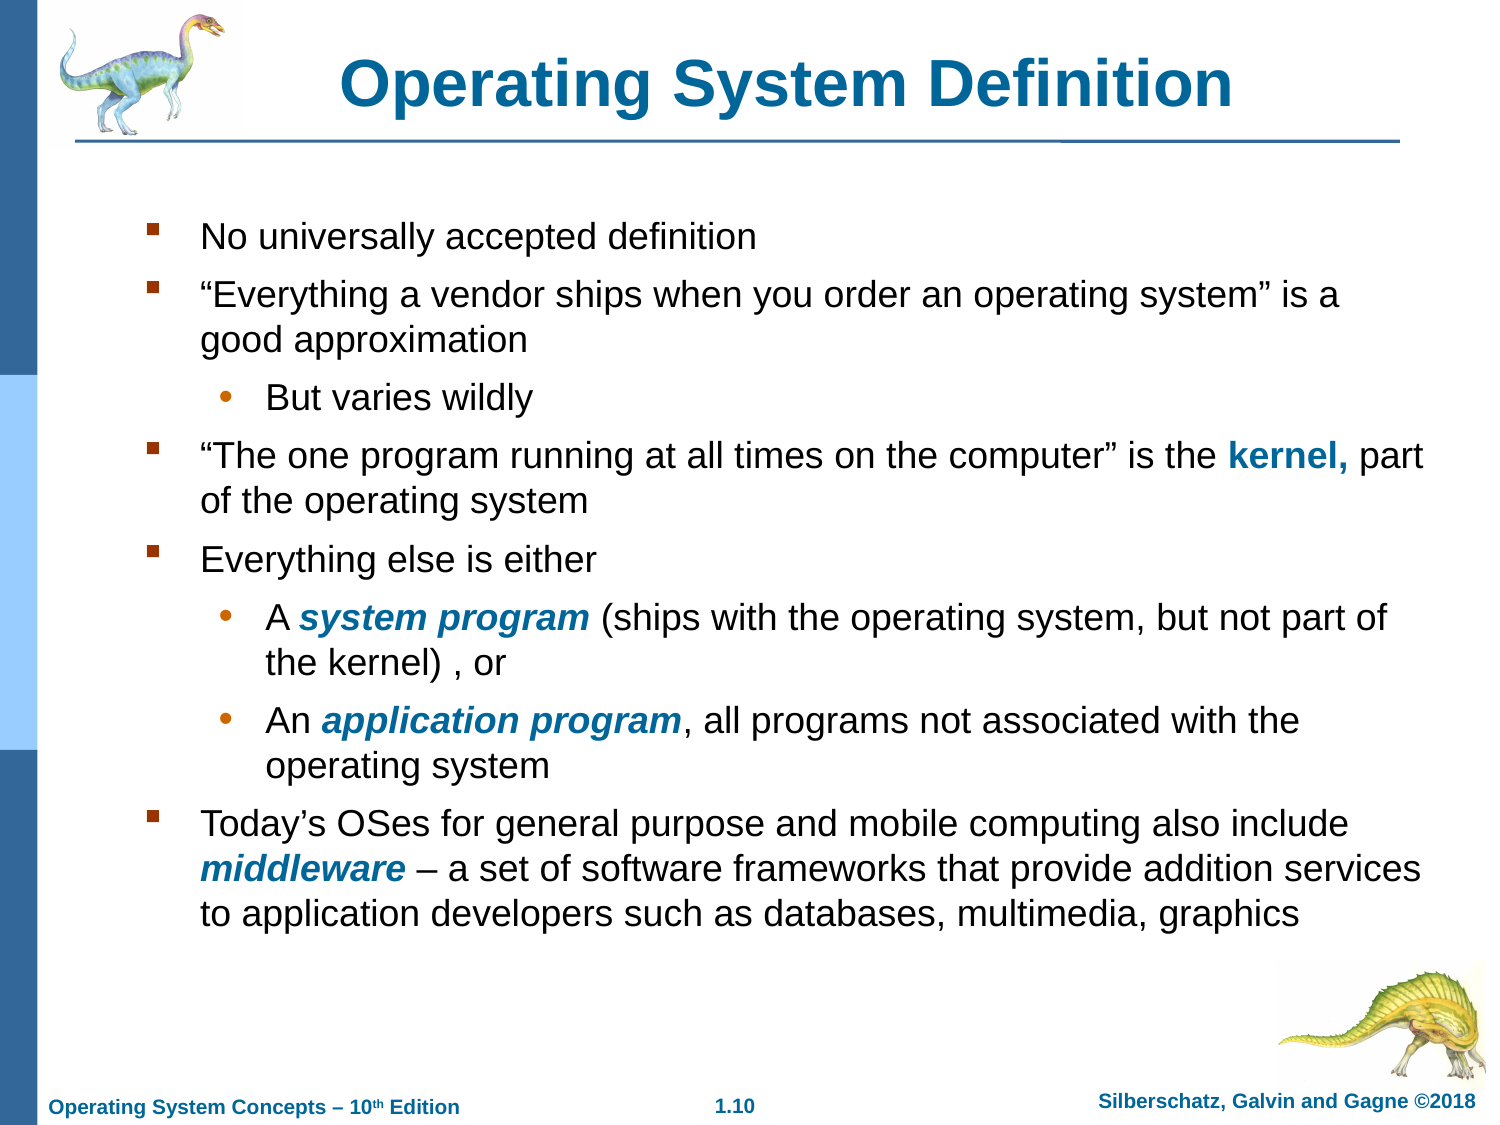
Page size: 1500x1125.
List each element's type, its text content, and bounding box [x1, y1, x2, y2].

title Operating System Definition [169, 32, 1406, 128]
picture [1275, 959, 1486, 1090]
picture [46, 0, 243, 149]
list No universally accepted definition “Everything a vendor ships when you order an operating system” is a good approximation But varies wildly “The one program running at all times on the computer” is the kernel, part of the operating system Everything else is either A system program (ships with the operating system, but not part of the kernel) , or An application program, all programs not associated with the operating system Today’s OSes for general purpose and mobile computing also include middleware – a set of software frameworks that provide addition services to application developers such as databases, multimedia, graphics [128, 204, 1440, 981]
